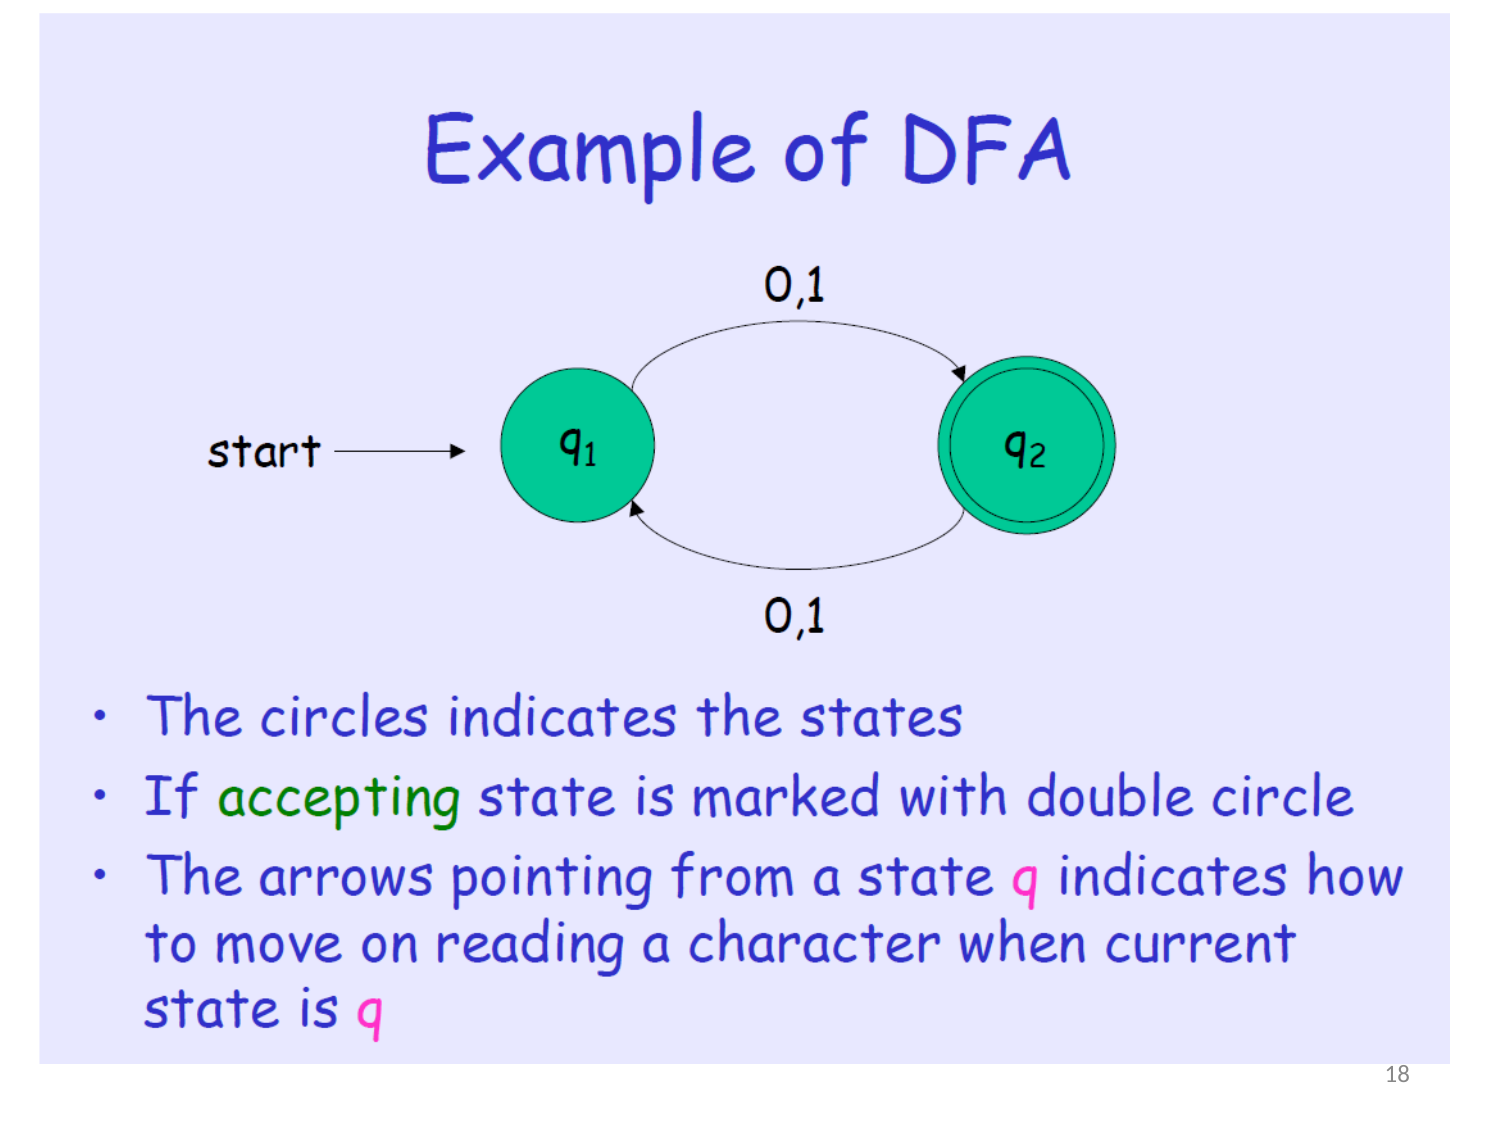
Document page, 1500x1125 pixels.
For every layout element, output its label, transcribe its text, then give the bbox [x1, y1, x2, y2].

slide_number ‹#› [1074, 1072, 1425, 1103]
picture [37, 12, 1451, 1064]
